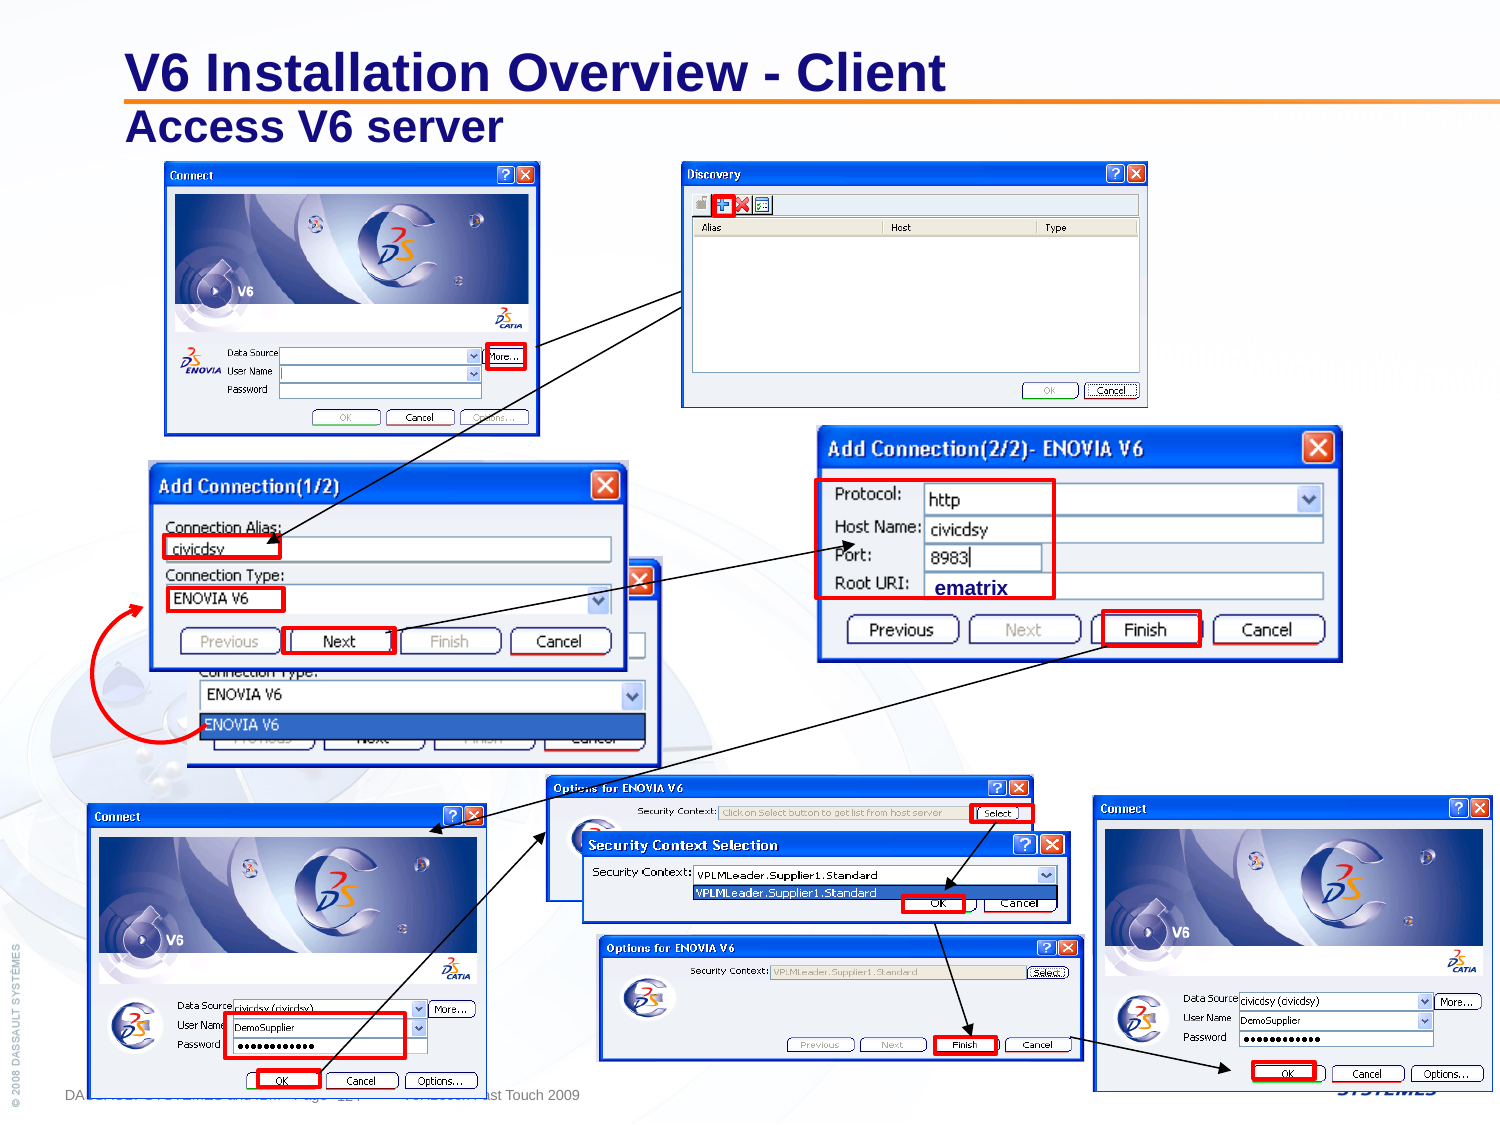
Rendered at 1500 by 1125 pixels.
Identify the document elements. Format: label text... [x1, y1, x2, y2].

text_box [86, 802, 487, 1099]
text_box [91, 460, 663, 768]
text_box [545, 774, 1034, 903]
text_box [491, 833, 540, 891]
picture [0, 0, 1500, 1124]
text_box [680, 161, 1148, 408]
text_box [596, 934, 1085, 1063]
title V6 Installation Overview - Client Access V6 server [124, 38, 1475, 154]
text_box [816, 424, 1344, 663]
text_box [582, 831, 1071, 925]
